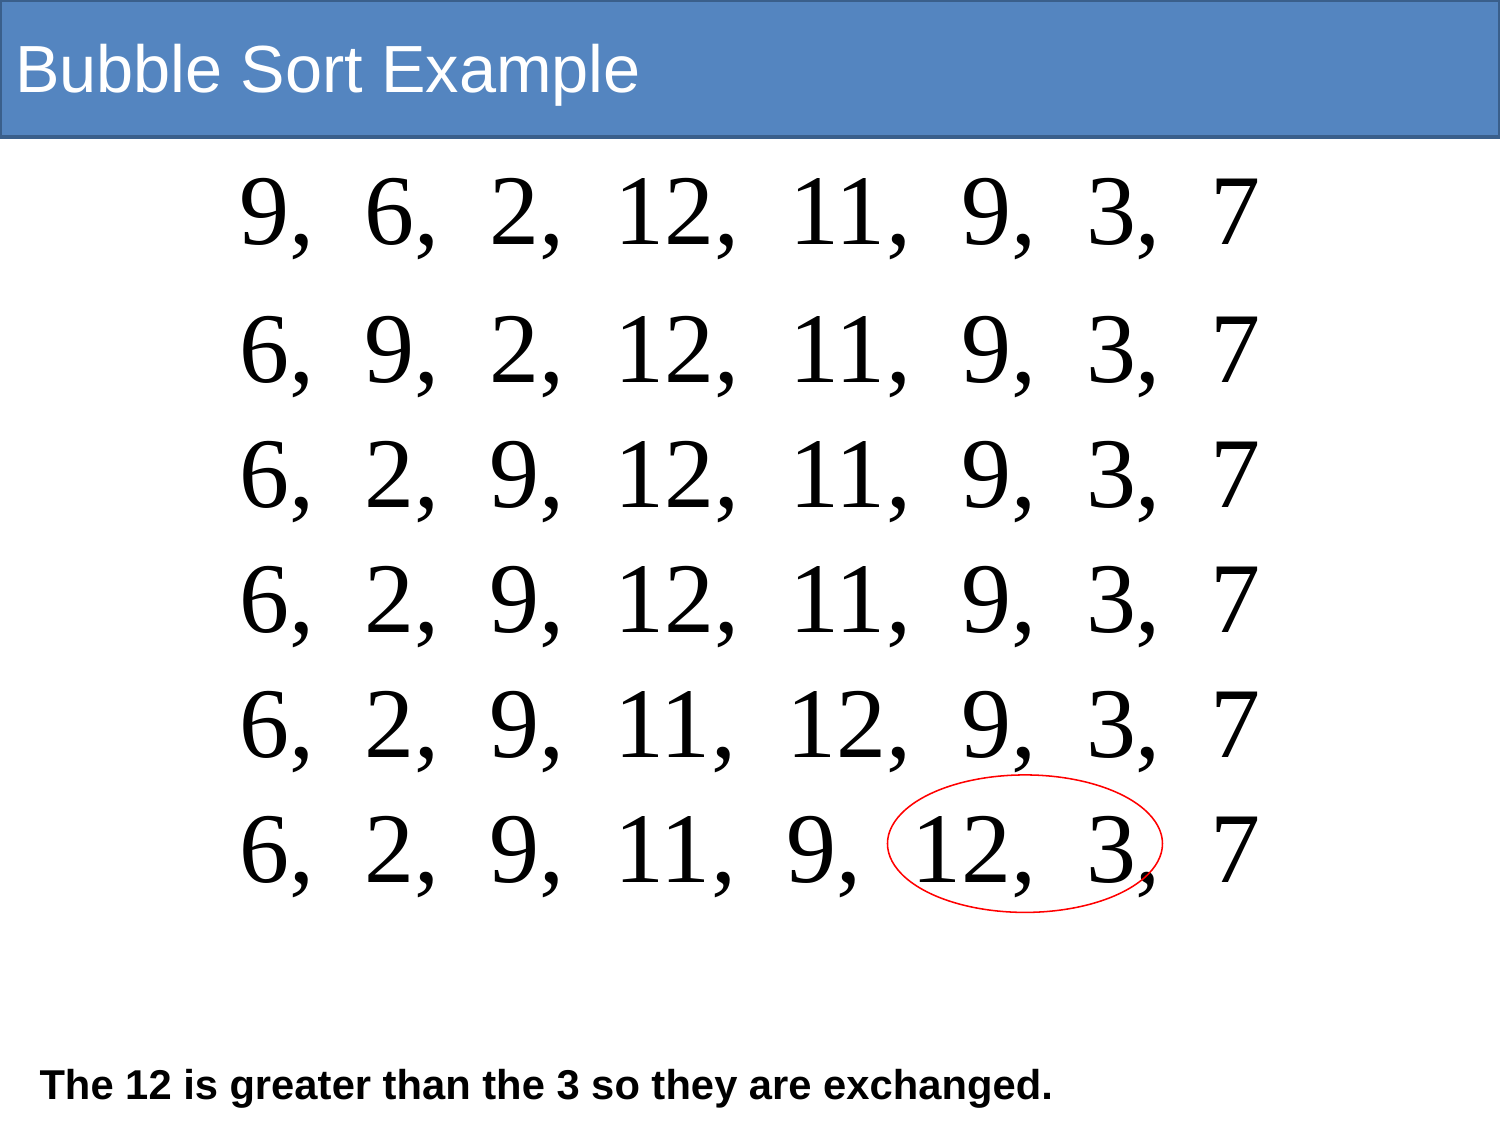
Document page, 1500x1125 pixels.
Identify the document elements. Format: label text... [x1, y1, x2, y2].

text_box 6, 2, 9, 11, 9, 12, 3, 7 [225, 774, 1018, 910]
text_box 9, 6, 2, 12, 11, 9, 3, 7 [225, 137, 1325, 273]
text_box 6, 2, 9, 12, 11, 9, 3, 7 [225, 399, 1325, 525]
text_box 6, 9, 2, 12, 11, 9, 3, 7 [225, 275, 1325, 399]
text_box The 12 is greater than the 3 so they are exchanged. [24, 1050, 1438, 1115]
title Bubble Sort Example [0, 0, 1388, 132]
text_box 6, 2, 9, 11, 12, 9, 3, 7 [225, 650, 1325, 774]
text_box [887, 774, 1163, 913]
text_box 6, 2, 9, 12, 11, 9, 3, 7 [225, 525, 1325, 650]
text_box 6, 2, 9, 11, 9, 12, 3, 7 [1032, 774, 1325, 910]
